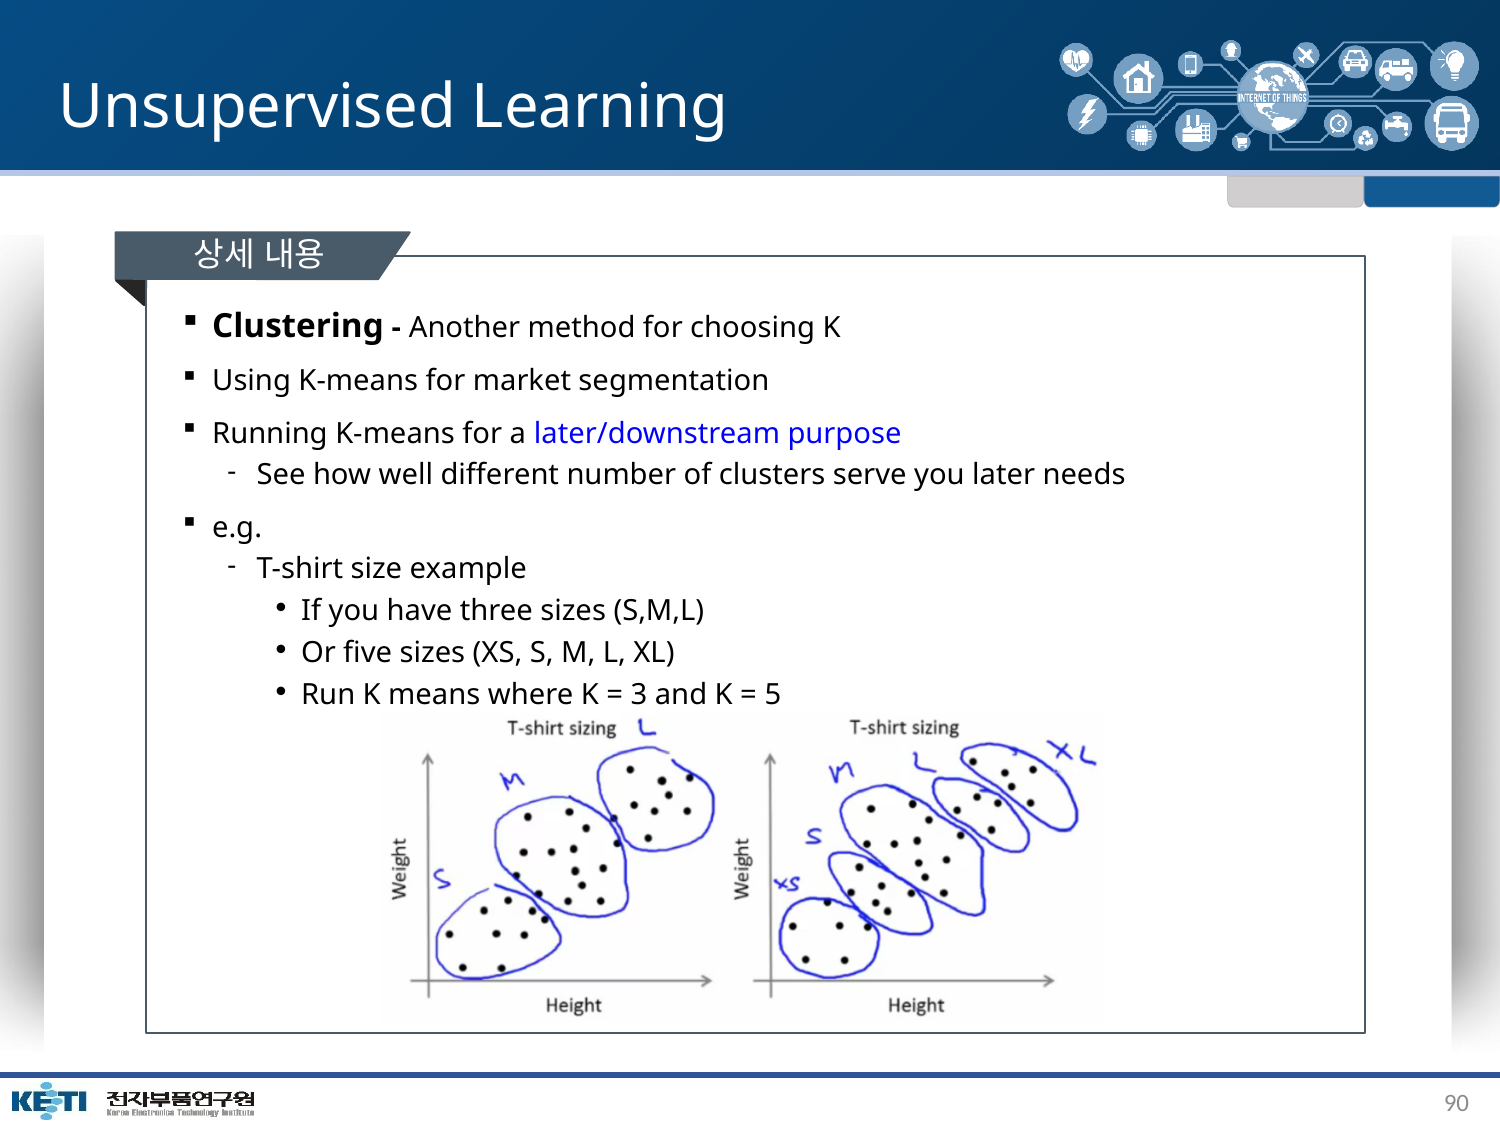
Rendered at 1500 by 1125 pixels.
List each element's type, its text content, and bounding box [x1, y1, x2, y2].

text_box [115, 231, 1366, 1034]
picture [376, 712, 1103, 1026]
slide_number 90 [1146, 1088, 1485, 1114]
title Unsupervised Learning [43, 66, 1052, 149]
picture [12, 1082, 254, 1120]
